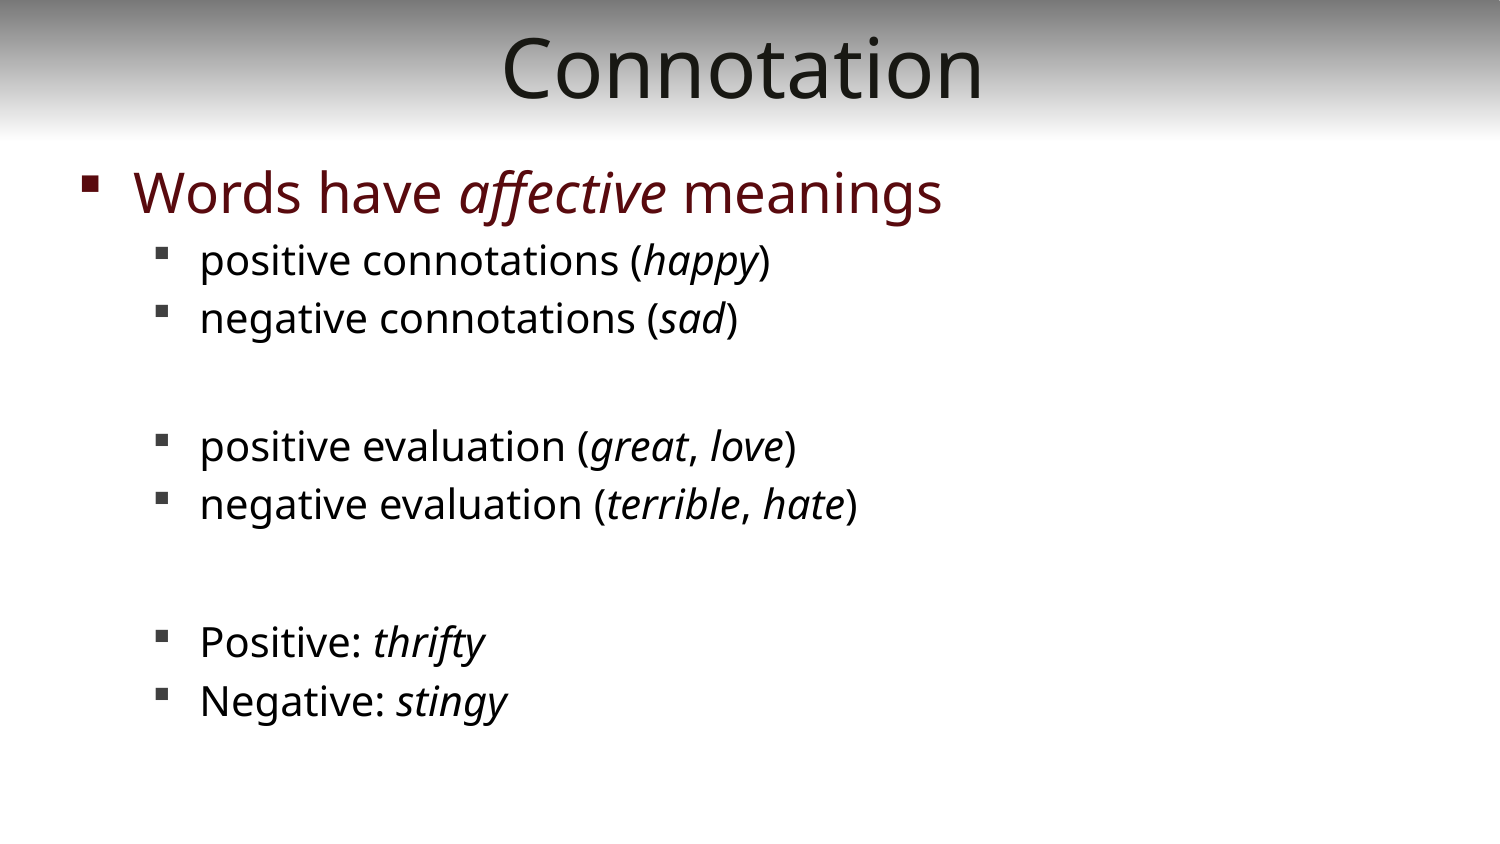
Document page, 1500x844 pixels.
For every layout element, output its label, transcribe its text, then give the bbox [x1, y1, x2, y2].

title Connotation [12, 0, 1475, 132]
list Words have affective meanings positive connotations (happy) negative connotations (sad) positive evaluation (great, love) negative evaluation (terrible, hate) Positive: thrifty Negative: stingy [62, 150, 1413, 797]
